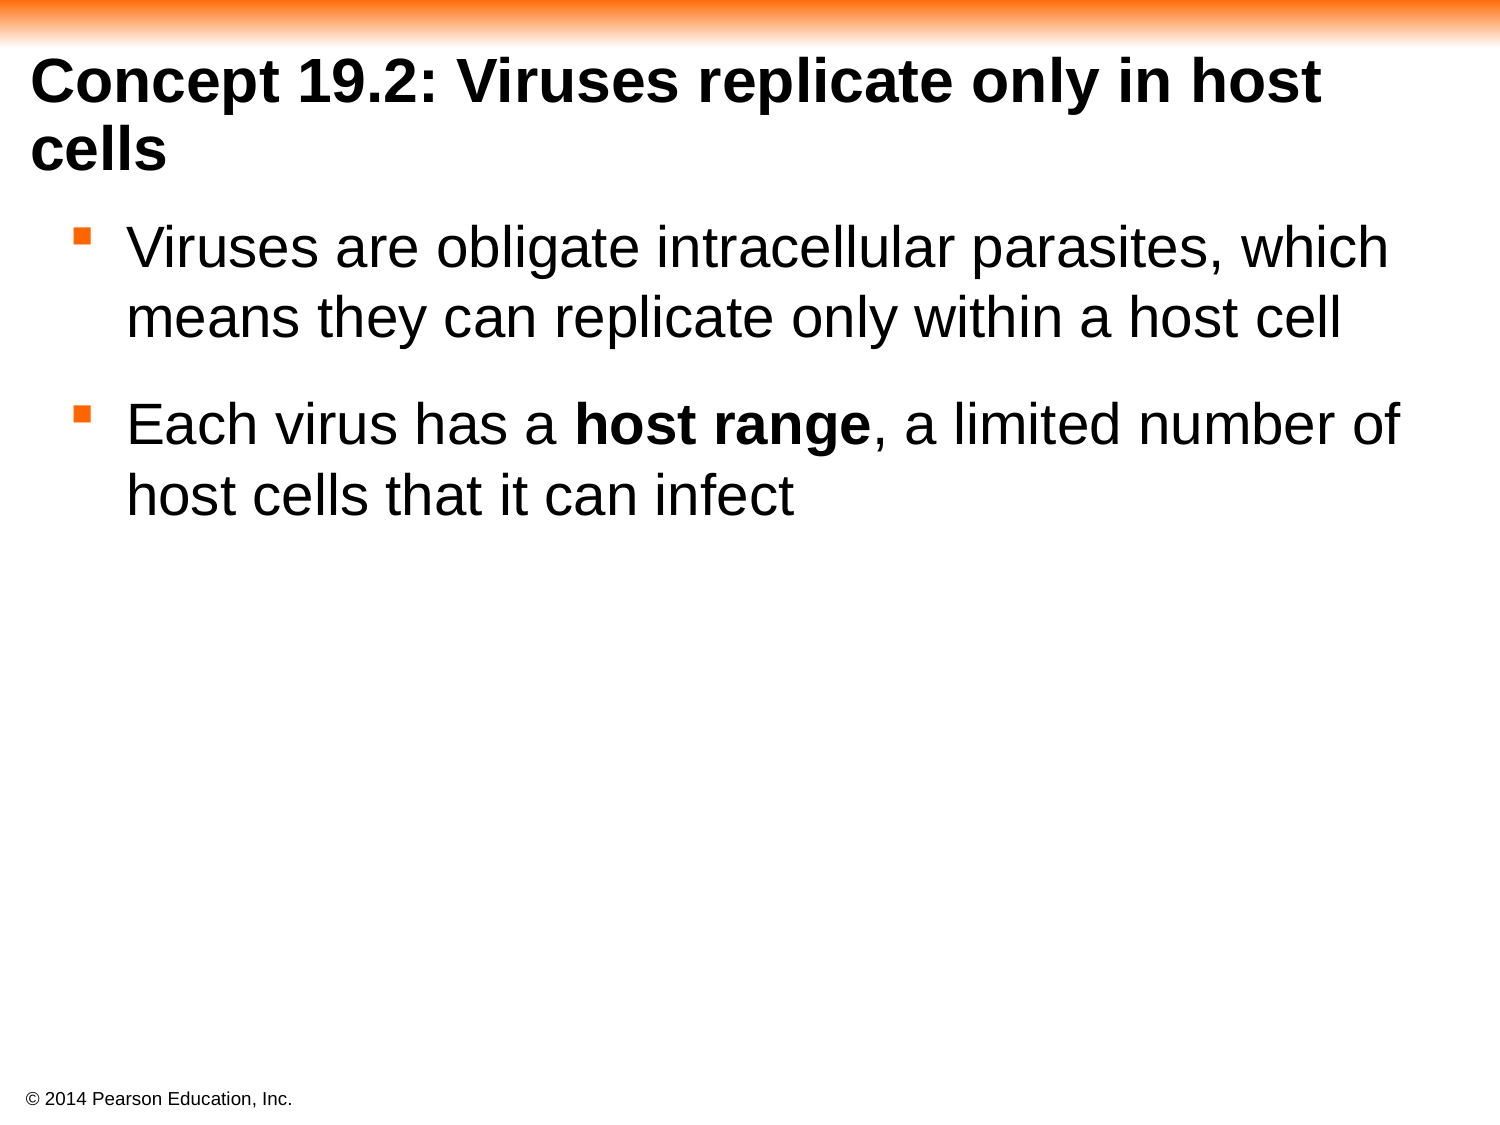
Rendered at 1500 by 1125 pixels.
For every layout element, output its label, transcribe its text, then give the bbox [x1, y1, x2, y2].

title Concept 19.2: Viruses replicate only in host cells [29, 49, 1470, 184]
list Viruses are obligate intracellular parasites, which means they can replicate only within a host cell Each virus has a host range, a limited number of host cells that it can infect [69, 208, 1464, 1042]
